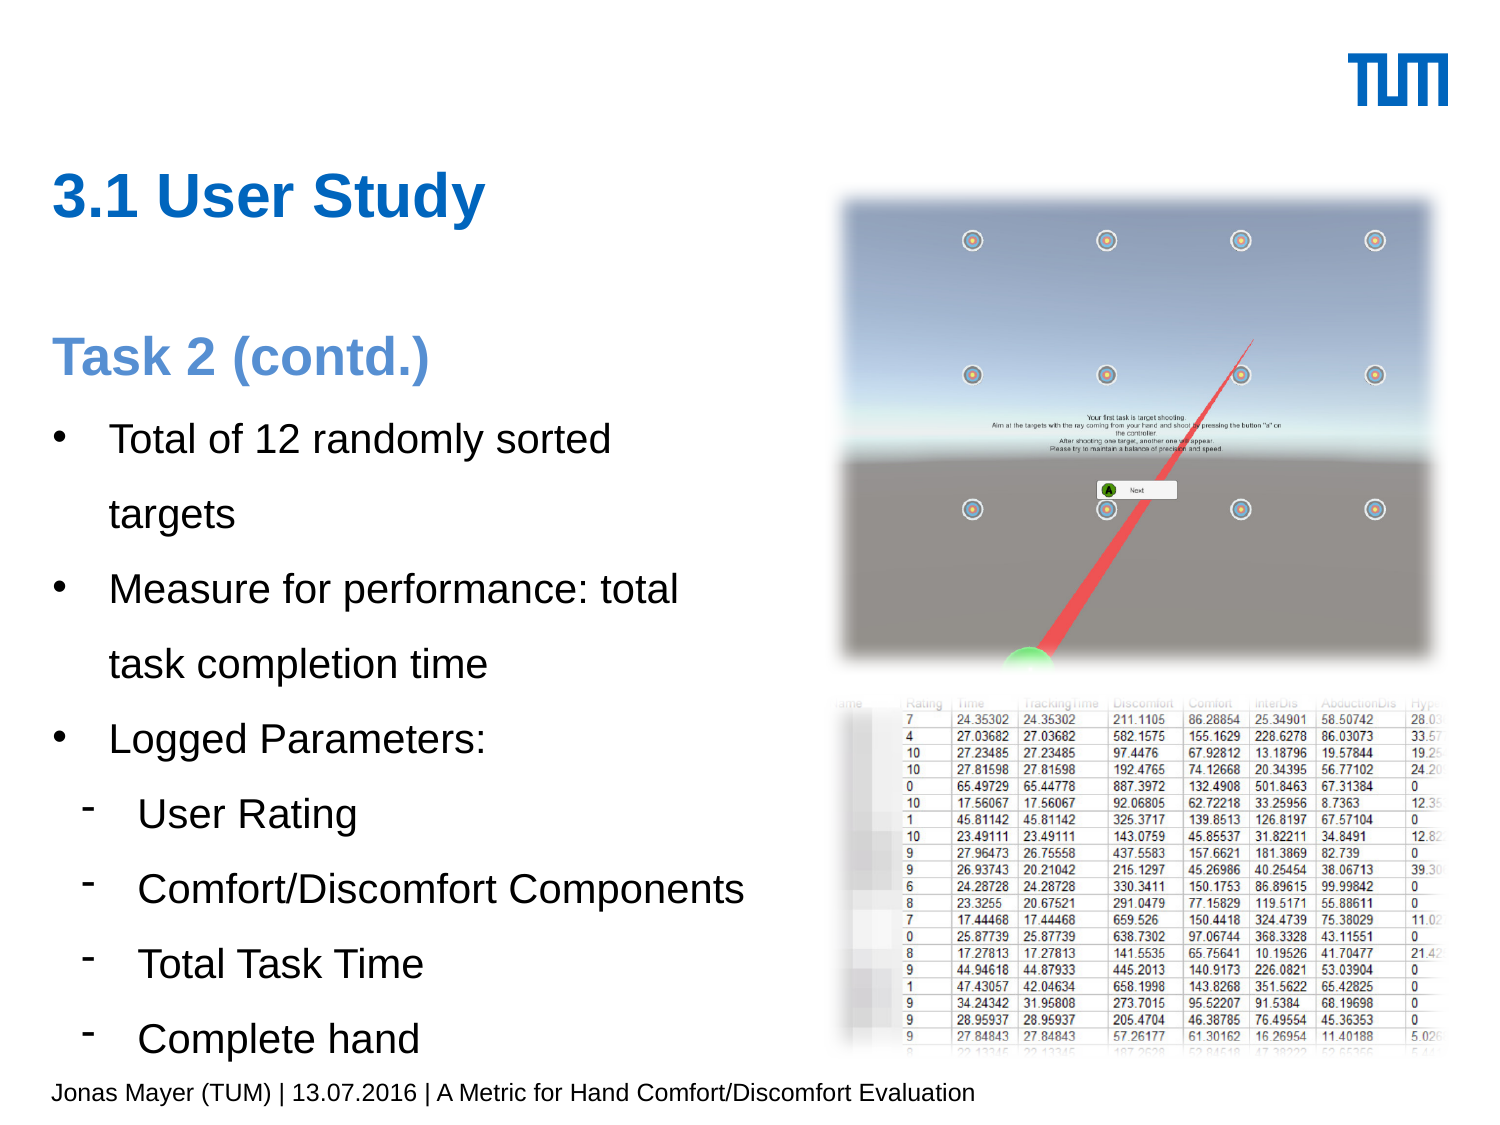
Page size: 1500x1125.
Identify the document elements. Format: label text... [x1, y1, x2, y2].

picture [824, 181, 1449, 1059]
footer Jonas Mayer (TUM) | 13.07.2016 | A Metric for Hand Comfort/Discomfort Evaluation [51, 1061, 1112, 1122]
list Task 2 (contd.) Total of 12 randomly sorted targets Measure for performance: total task completion time Logged Parameters: User Rating Comfort/Discomfort Components Total Task Time Complete hand [52, 288, 752, 1061]
title 3.1 User Study [52, 162, 1449, 231]
